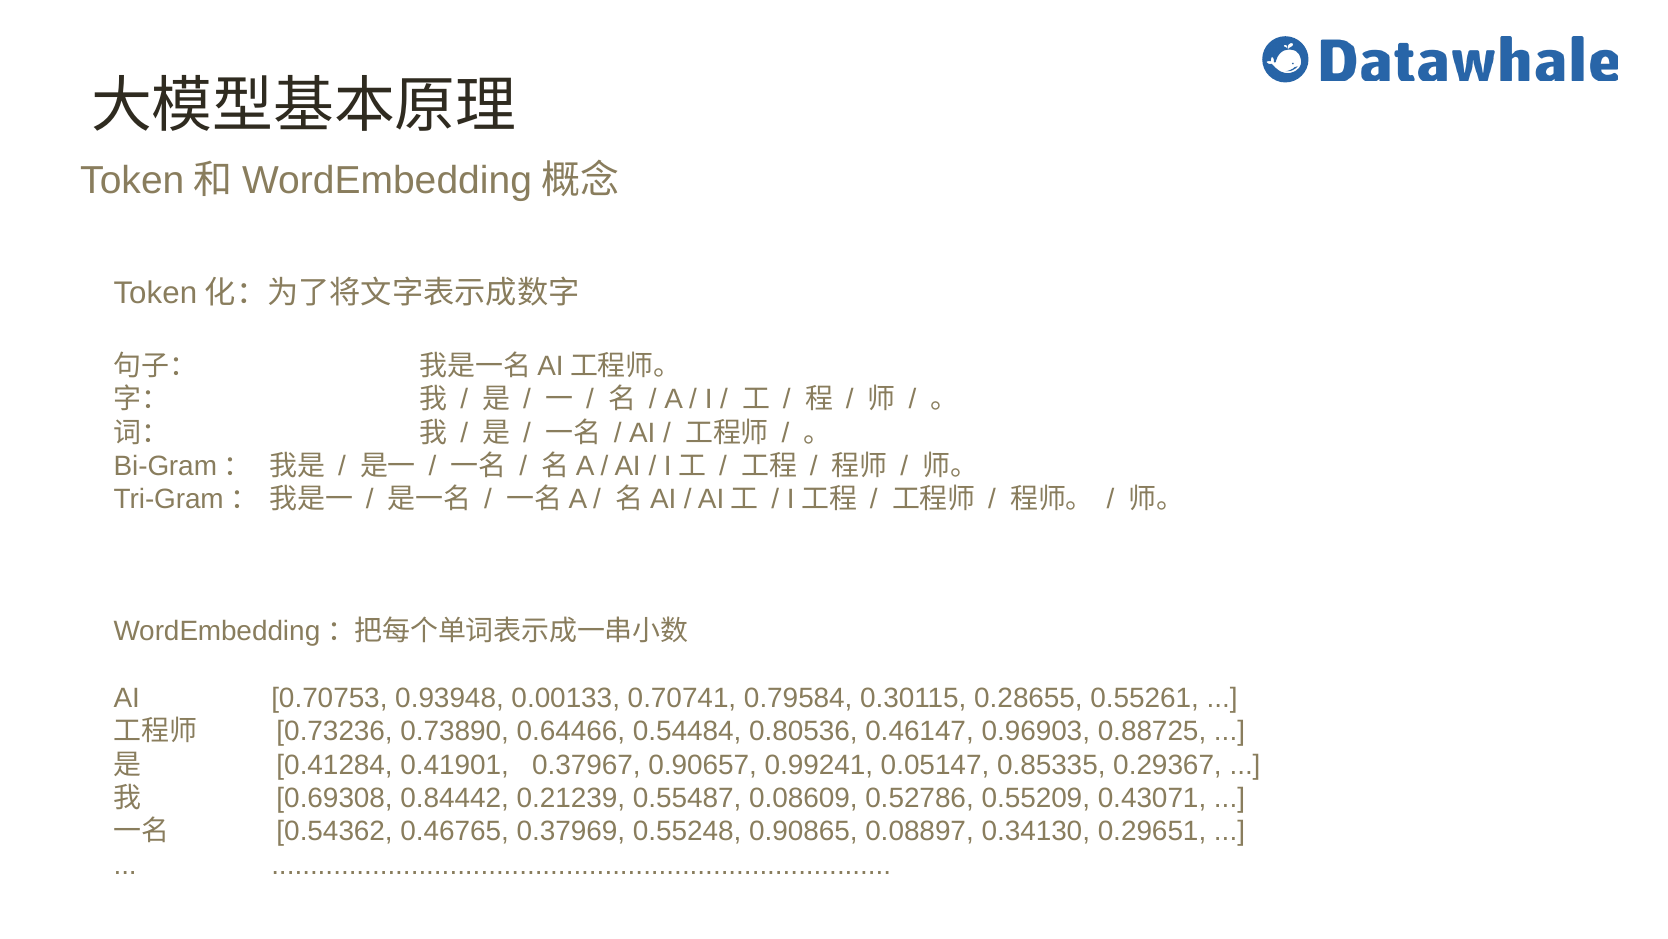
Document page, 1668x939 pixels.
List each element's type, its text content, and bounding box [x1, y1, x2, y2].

text_box Token和WordEmbedding概念 [76, 151, 624, 205]
text_box 大模型基本原理 [87, 62, 521, 143]
text_box WordEmbedding：把每个单词表示成一串小数 AI [0.70753, 0.93948, 0.00133, 0.70741, 0.79584, 0.30115, 0.28655, 0.55261, ...] 工程师 [0.73236, 0.73890, 0.64466, 0.54484, 0.80536, 0.46147, 0.96903, 0.88725, ...] 是 [0.41284, 0.41901, 0.37967, 0.90657, 0.99241, 0.05147, 0.85335, 0.29367, ...] 我 [0.69308, 0.84442, 0.21239, 0.55487, 0.08609, 0.52786, 0.55209, 0.43071, ...] 一名 [0.54362, 0.46765, 0.37969, 0.55248, 0.90865, 0.08897, 0.34130, 0.29651, ...] ... ................................................................................ [107, 606, 1423, 887]
text_box Token化：为了将文字表示成数字 句子： 我是一名AI工程师。 字： 我 / 是 / 一 / 名 / A / I / 工 / 程 / 师 / 。 词： 我 / 是 / 一名 / AI / 工程师 / 。 Bi-Gram： 我是 / 是一 / 一名 / 名A / AI / I工 / 工程 / 程师 / 师。 Tri-Gram： 我是一 / 是一名 / 一名A / 名AI / AI工 / I工程 / 工程师 / 程师。 / 师。 [107, 266, 1423, 521]
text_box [1262, 36, 1618, 83]
